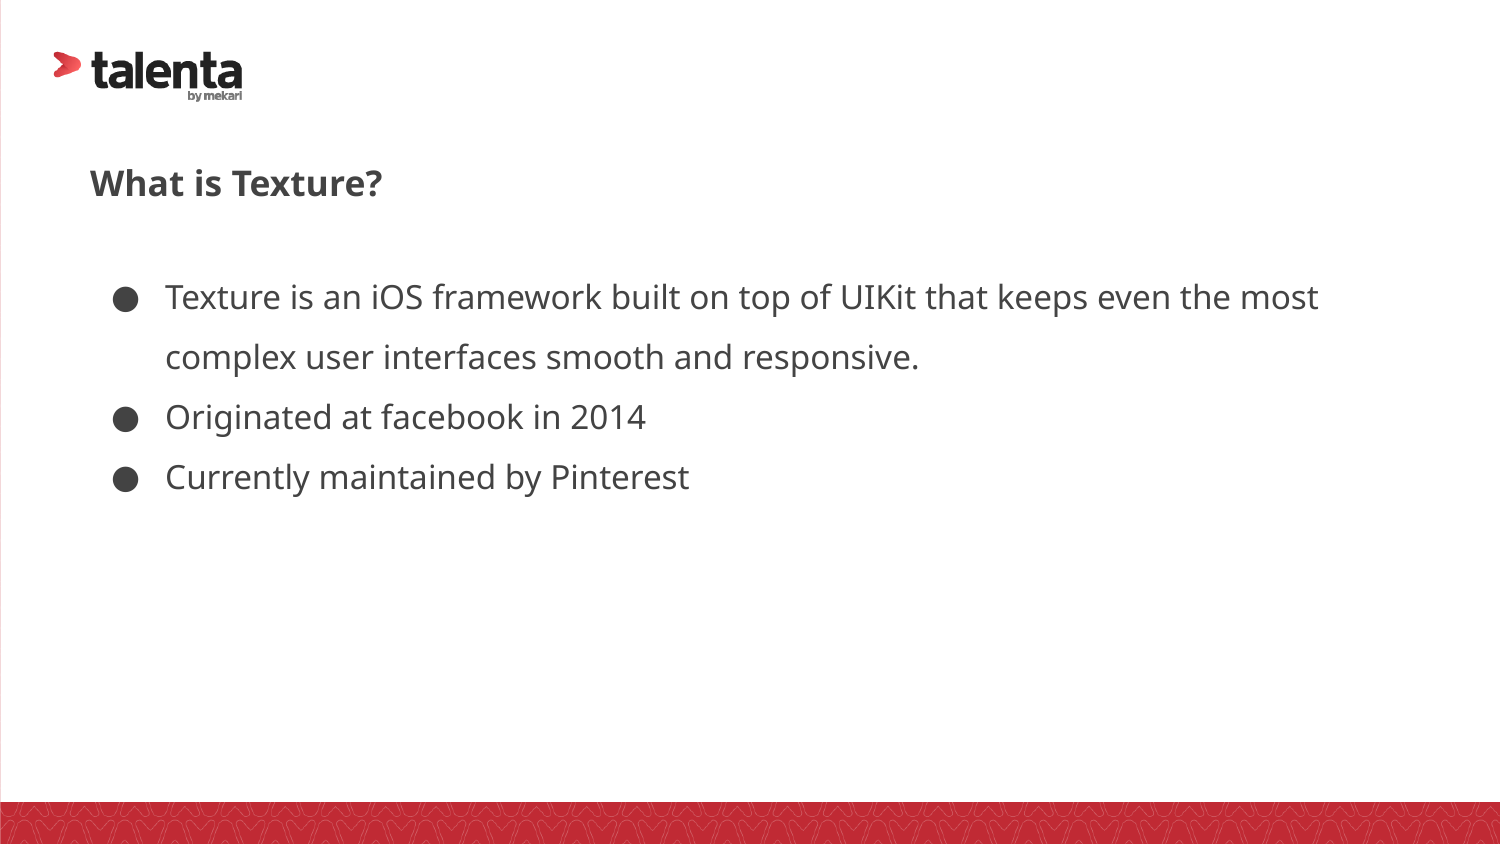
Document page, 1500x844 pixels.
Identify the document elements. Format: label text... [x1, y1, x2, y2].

list Texture is an iOS framework built on top of UIKit that keeps even the most complex user interfaces smooth and responsive. Originated at facebook in 2014 Currently maintained by Pinterest [90, 256, 1449, 723]
picture [0, 0, 1500, 844]
title What is Texture? [90, 155, 941, 209]
